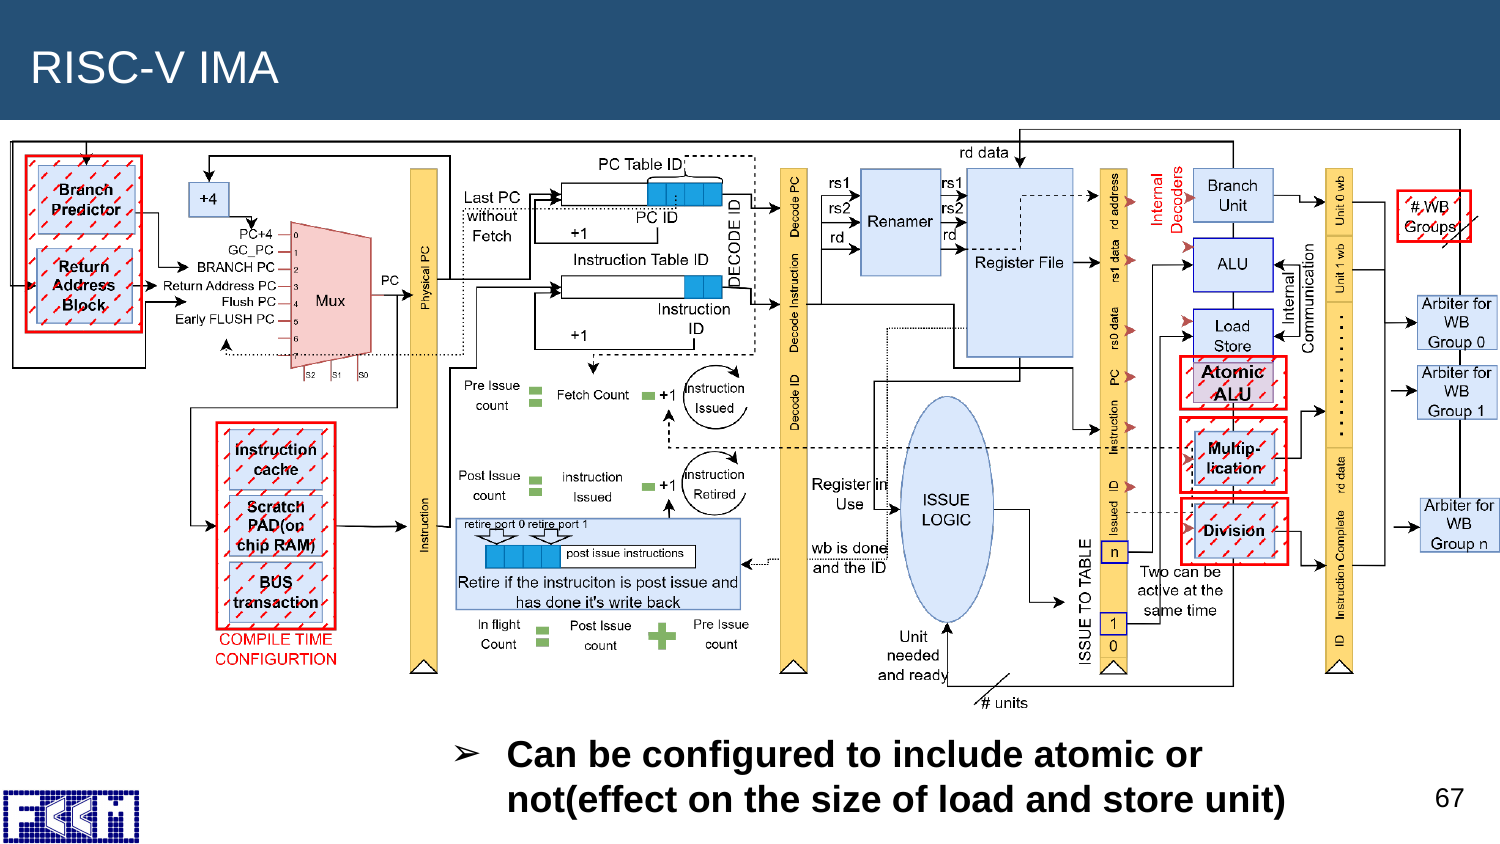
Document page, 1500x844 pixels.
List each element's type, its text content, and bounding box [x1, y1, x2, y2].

slide_number ‹#› [1389, 764, 1480, 830]
text_box Can be configured to include atomic or not(effect on the size of load and store unit) [416, 733, 1380, 810]
picture [1, 789, 140, 844]
picture [0, 119, 1500, 725]
title RISC-V IMA [30, 18, 1428, 113]
